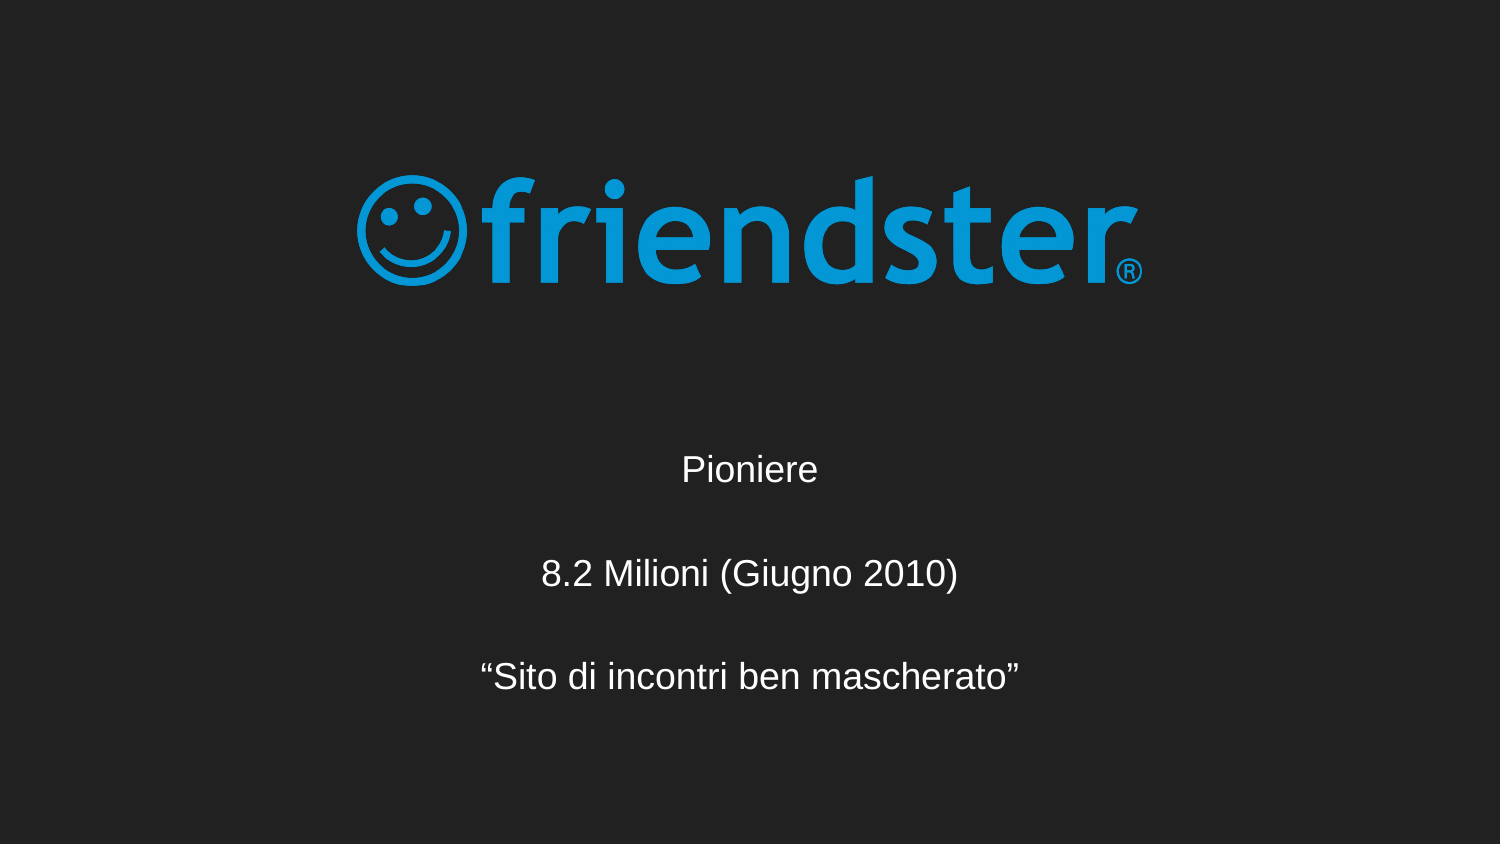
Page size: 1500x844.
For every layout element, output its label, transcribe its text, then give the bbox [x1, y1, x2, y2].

text_box Pioniere 8.2 Milioni (Giugno 2010) “Sito di incontri ben mascherato” [428, 423, 1072, 699]
picture [357, 175, 400, 218]
picture [425, 175, 1143, 286]
picture [357, 244, 398, 286]
picture [367, 185, 458, 277]
picture [1120, 264, 1124, 278]
picture [1135, 264, 1139, 277]
picture [1125, 273, 1134, 281]
picture [823, 222, 854, 269]
